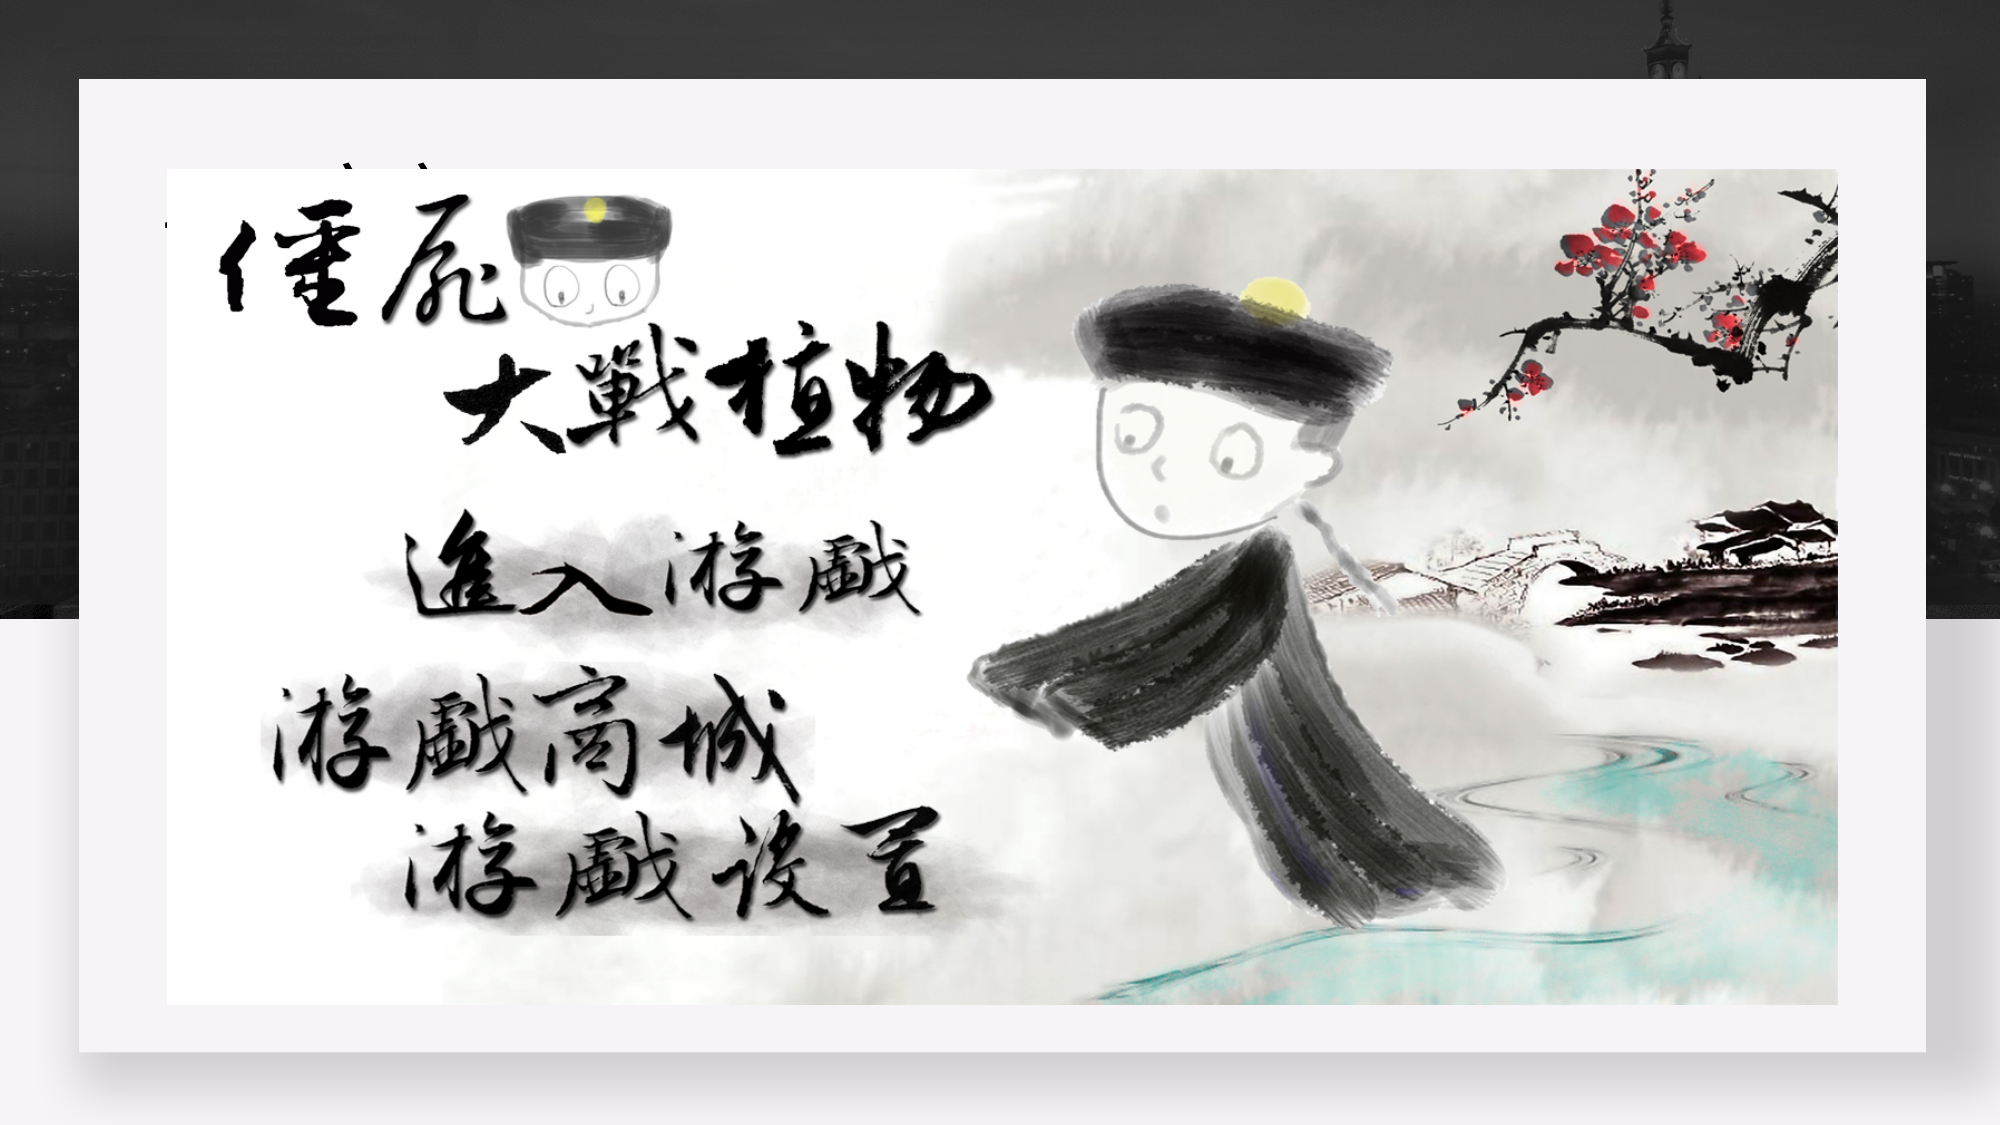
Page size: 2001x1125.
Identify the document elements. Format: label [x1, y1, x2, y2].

picture [0, 0, 2000, 1005]
text_box [78, 619, 1927, 1053]
